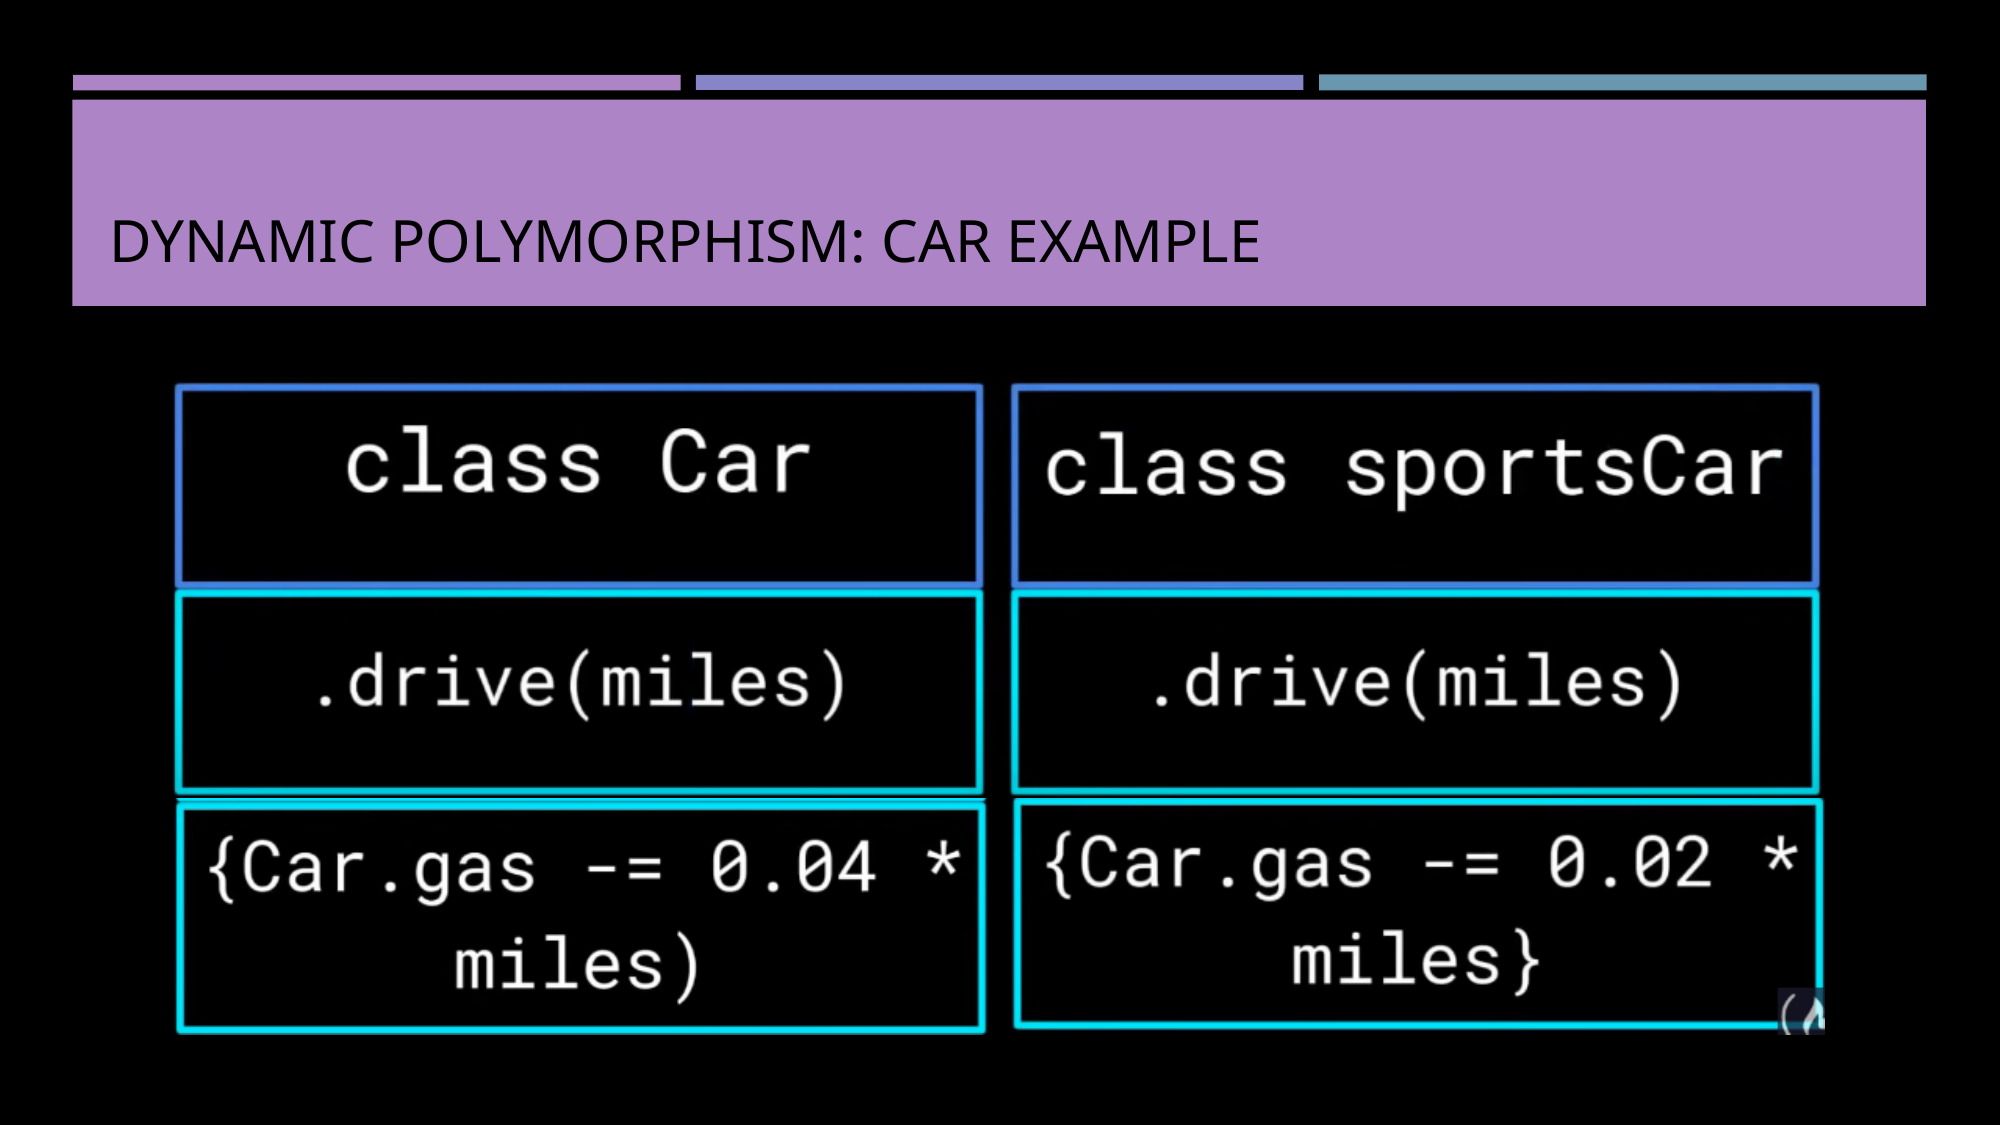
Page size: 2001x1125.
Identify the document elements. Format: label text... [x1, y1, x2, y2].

title Dynamic Polymorphism: Car Example [94, 119, 1904, 282]
picture [172, 376, 1827, 1036]
